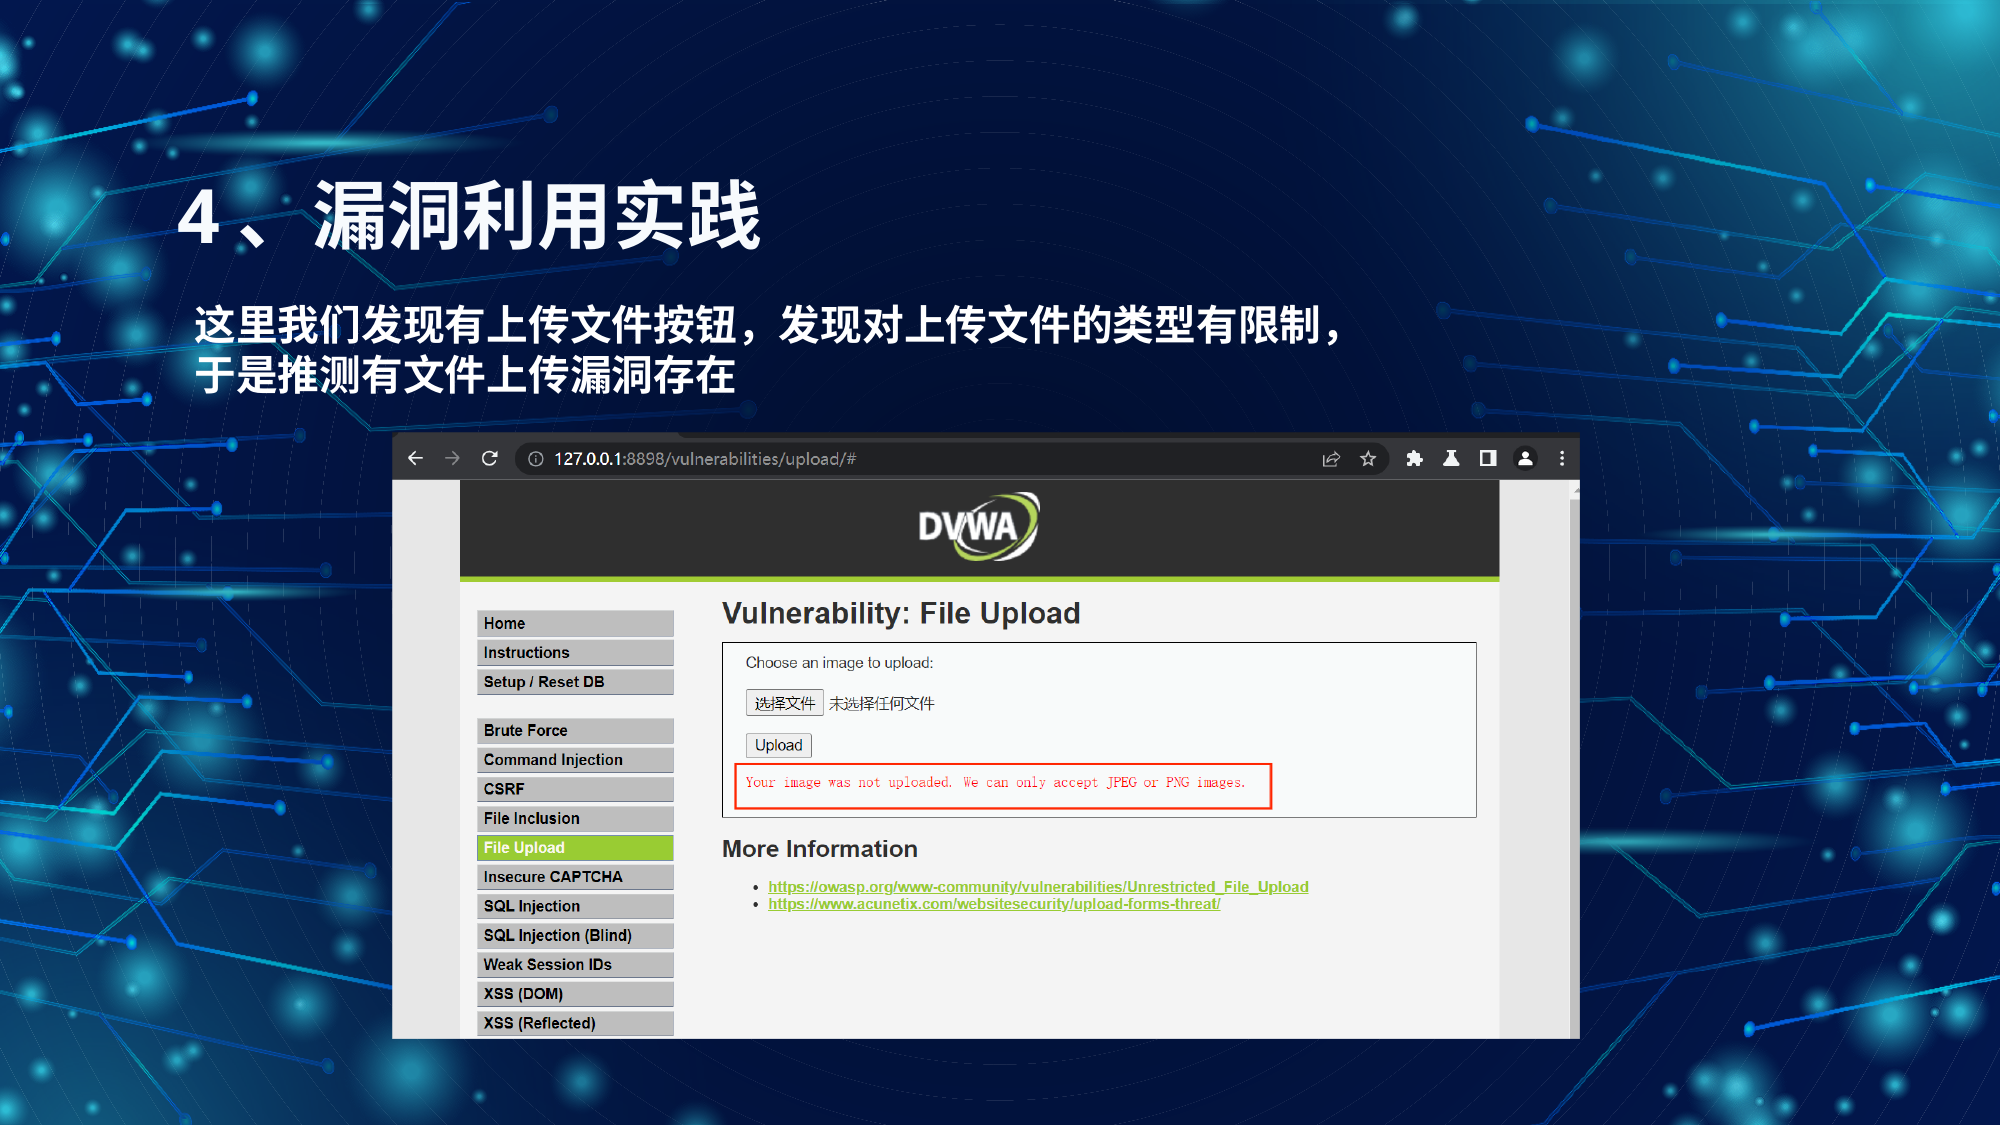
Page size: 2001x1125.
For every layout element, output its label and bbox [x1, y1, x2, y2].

picture [392, 432, 1580, 1039]
text_box [0, 0, 2000, 1125]
